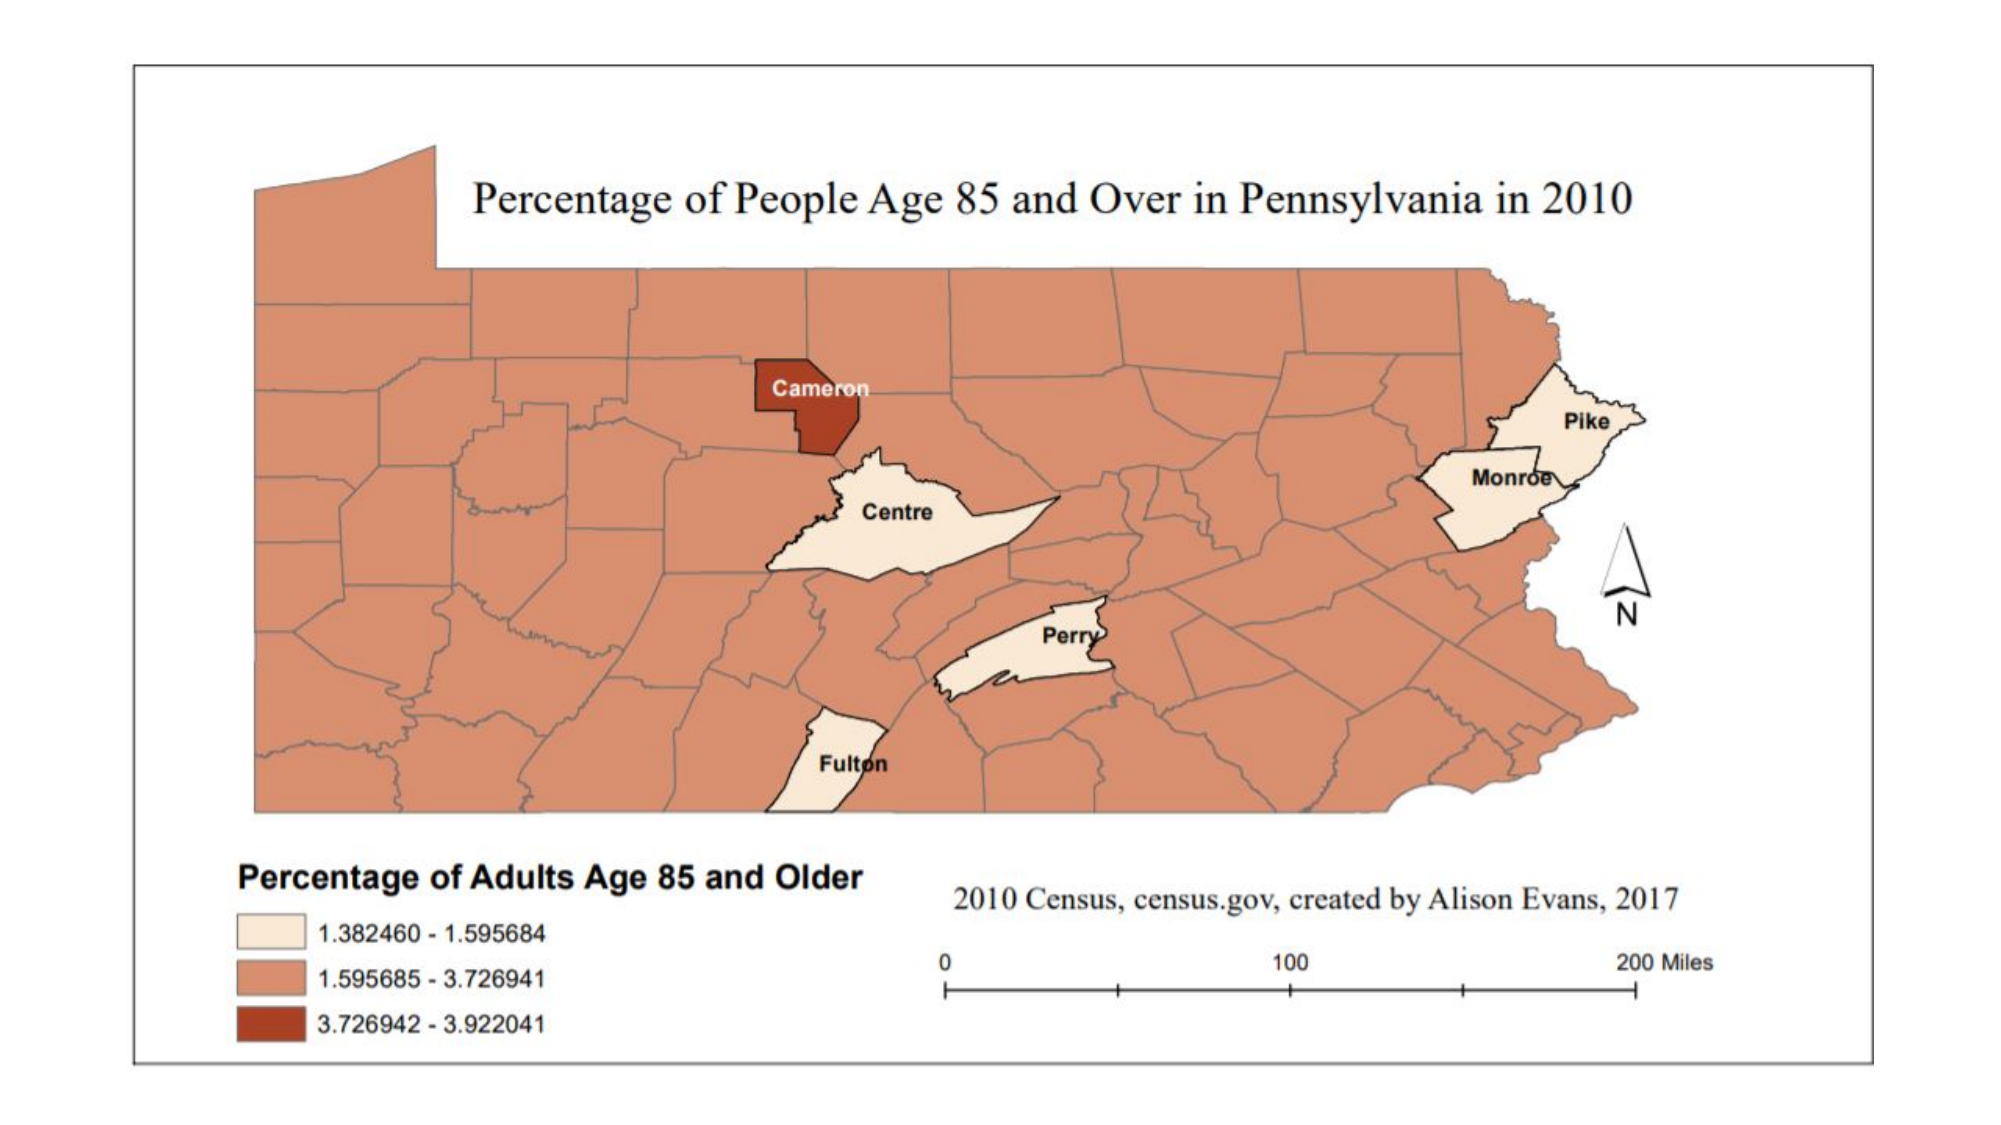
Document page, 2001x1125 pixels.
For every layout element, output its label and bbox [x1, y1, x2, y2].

picture [126, 46, 1874, 1079]
